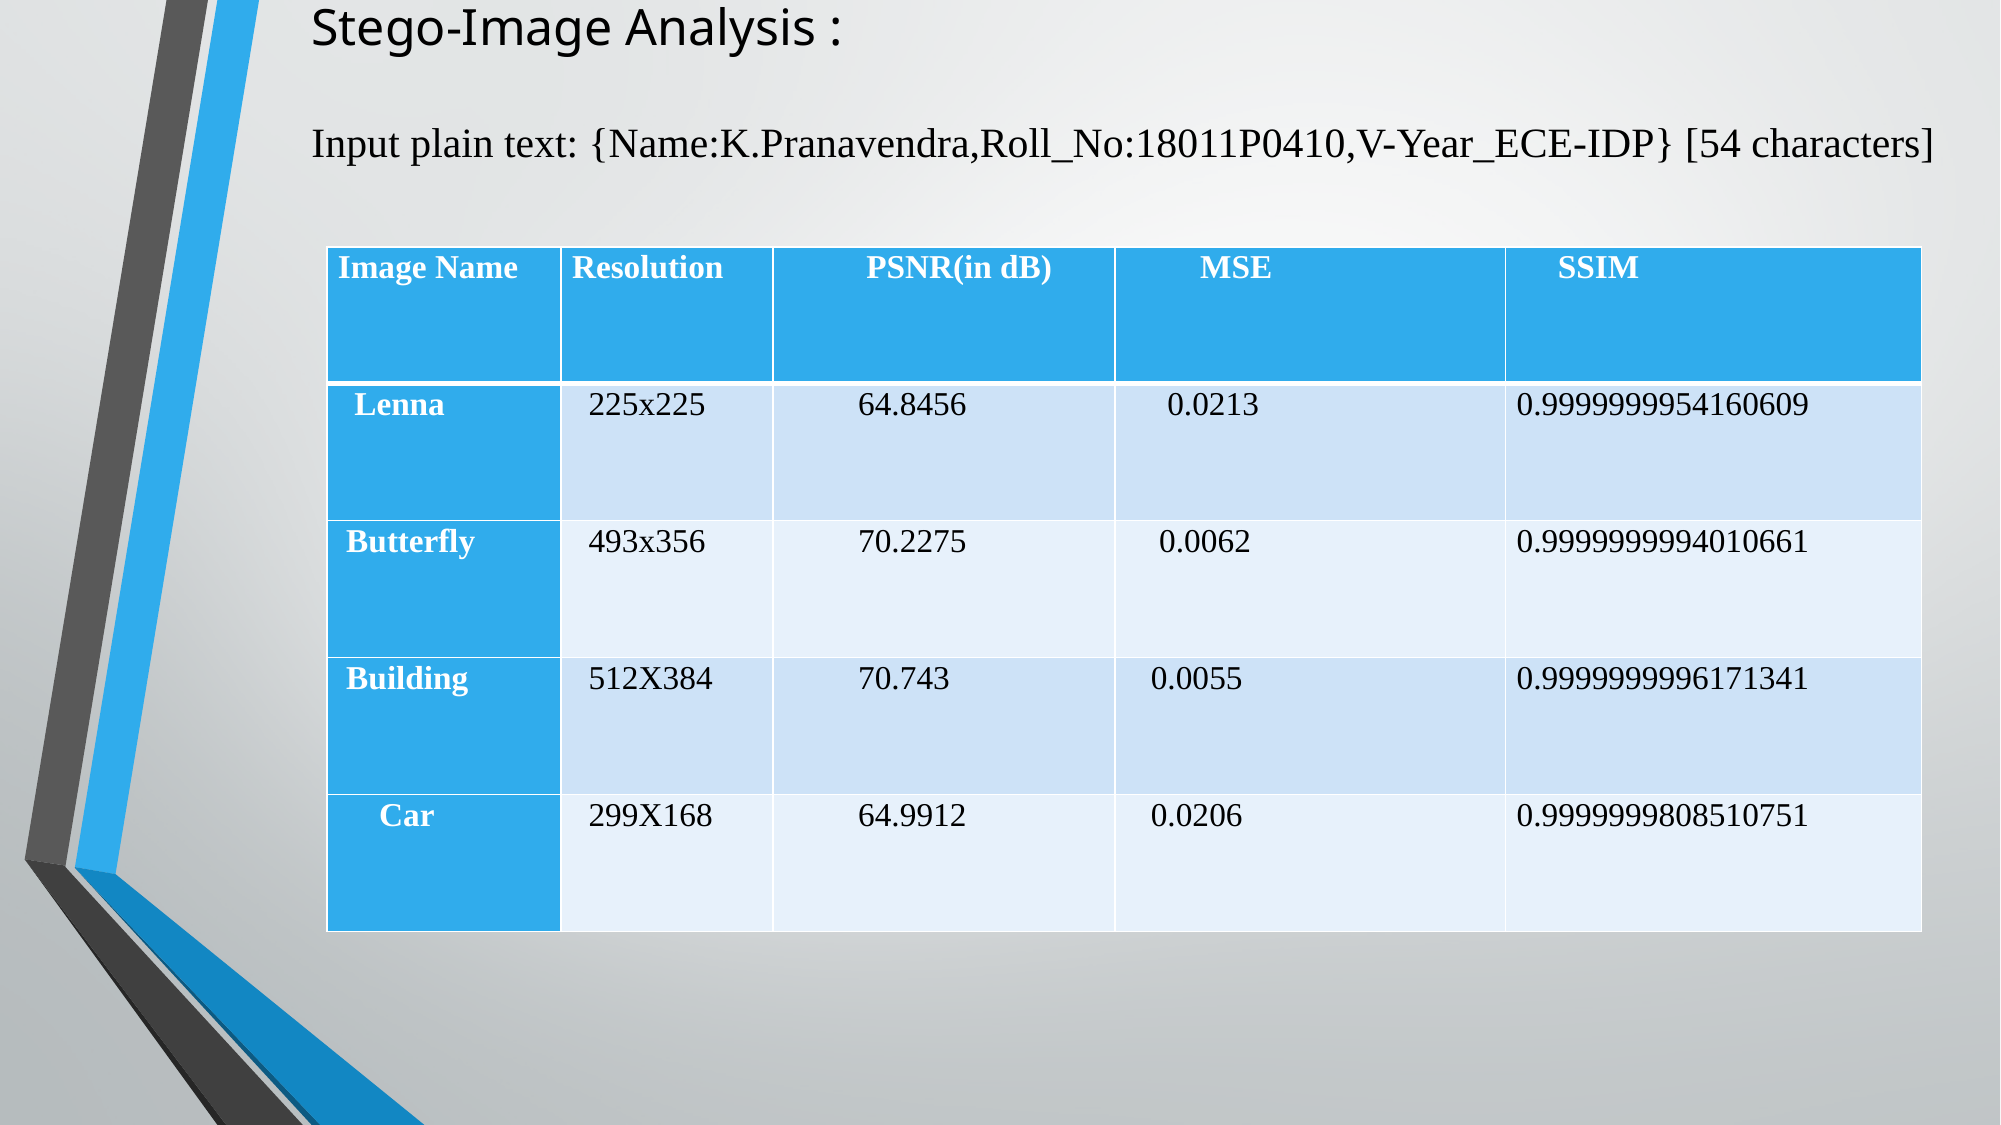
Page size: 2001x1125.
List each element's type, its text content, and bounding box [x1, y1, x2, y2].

table_cell 0.0206 [1116, 795, 1505, 931]
table_cell 0.0213 [1116, 386, 1505, 520]
table_cell 299X168 [562, 795, 772, 931]
table_cell 493x356 [562, 521, 772, 657]
table_header SSIM [1506, 248, 1921, 381]
table_header Resolution [562, 248, 772, 381]
table_cell 512X384 [562, 658, 772, 794]
table_cell 0.9999999808510751 [1506, 795, 1921, 931]
text_box Stego-Image Analysis : Input plain text: {Name:K.Pranavendra,Roll_No:18011P0410,V-Year_ECE-IDP} [54 characters] [296, 0, 1952, 174]
table_cell 225x225 [562, 386, 772, 520]
table_cell 0.9999999996171341 [1506, 658, 1921, 794]
table_cell 0.0055 [1116, 658, 1505, 794]
table_cell Car [328, 795, 560, 931]
table_cell Building [328, 658, 560, 794]
table_header Image Name [328, 248, 560, 381]
table_cell 70.743 [774, 658, 1114, 794]
table_cell 0.9999999994010661 [1506, 521, 1921, 657]
table_header MSE [1116, 248, 1505, 381]
table_cell 0.9999999954160609 [1506, 386, 1921, 520]
table_cell Lenna [328, 386, 560, 520]
table_cell 64.8456 [774, 386, 1114, 520]
table_cell 0.0062 [1116, 521, 1505, 657]
table_header PSNR(in dB) [774, 248, 1114, 381]
table_cell 64.9912 [774, 795, 1114, 931]
table_cell Butterfly [328, 521, 560, 657]
table_cell 70.2275 [774, 521, 1114, 657]
